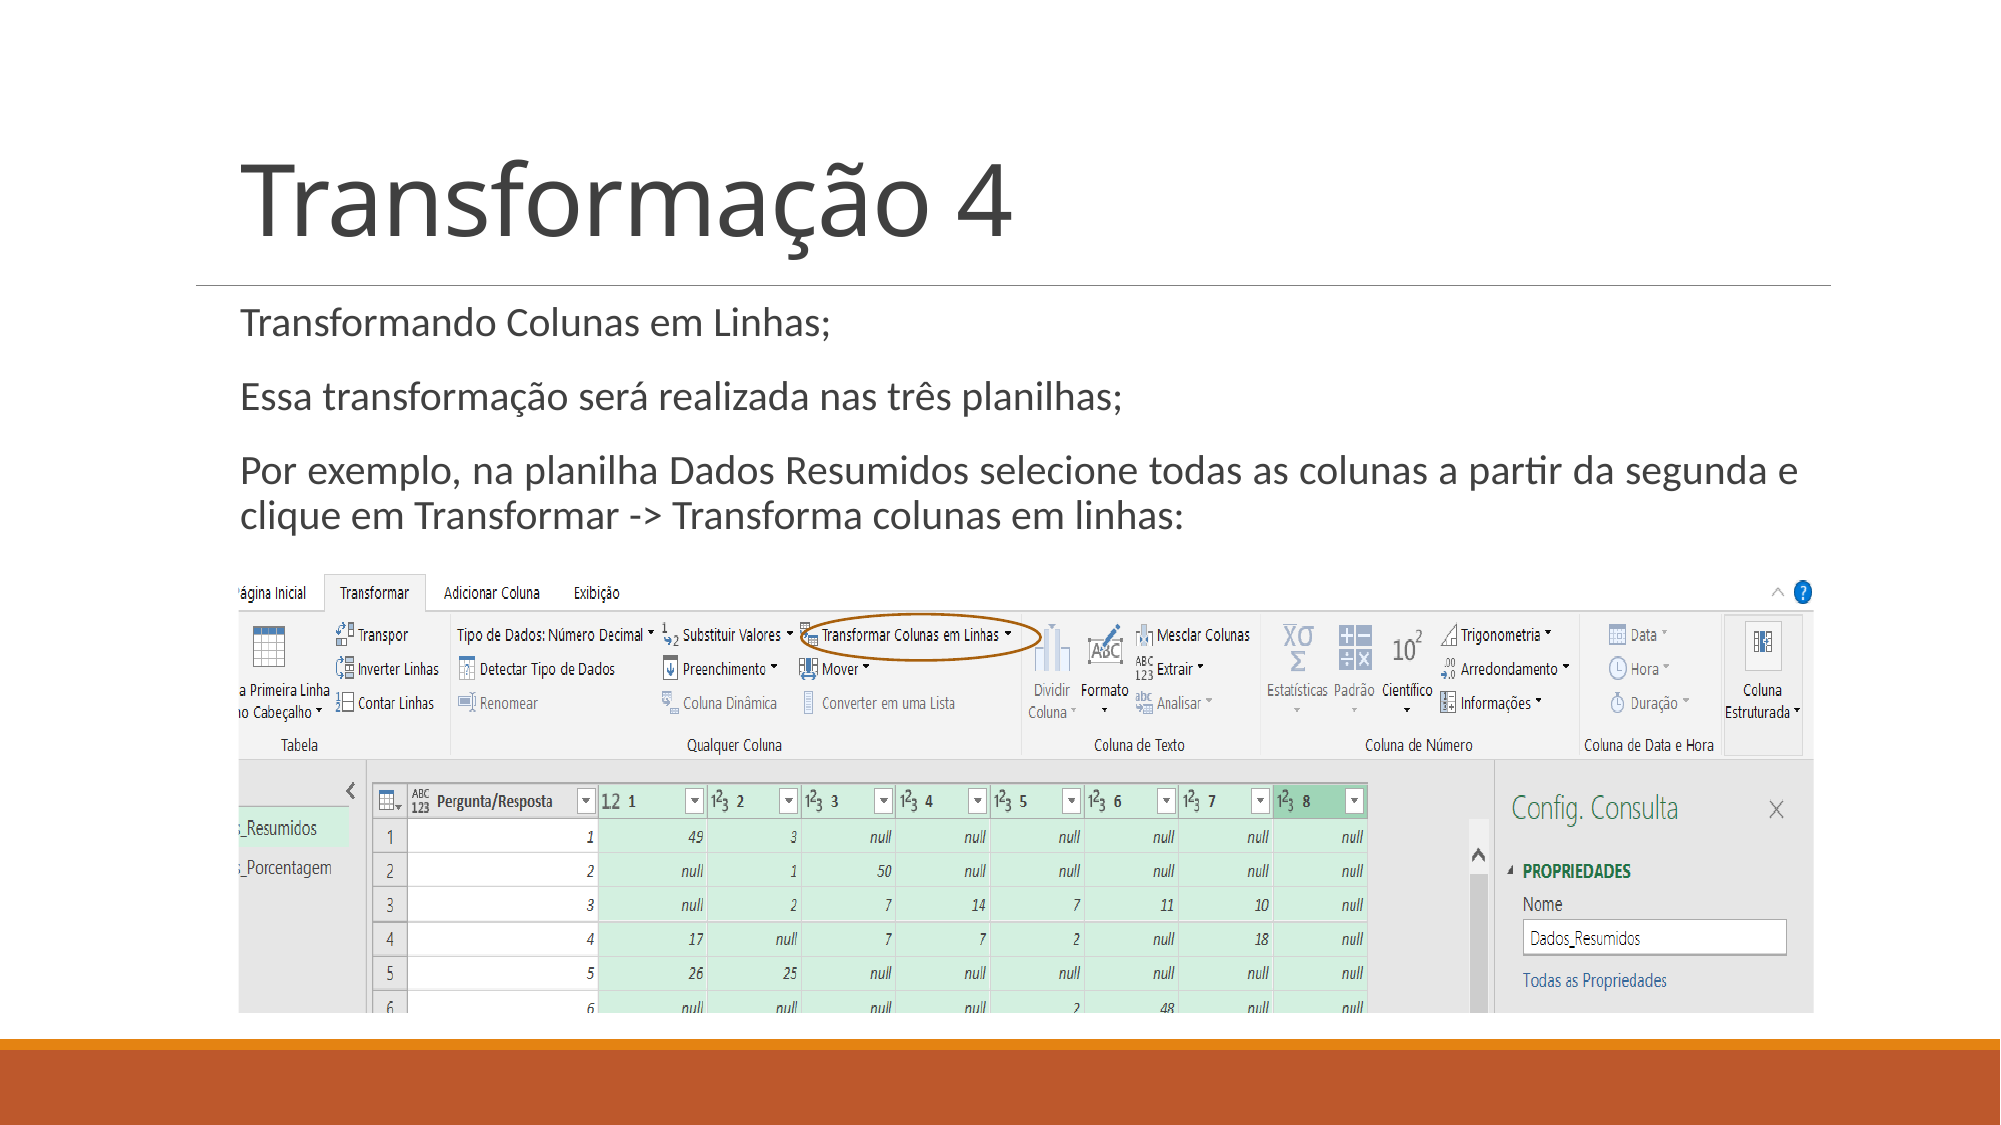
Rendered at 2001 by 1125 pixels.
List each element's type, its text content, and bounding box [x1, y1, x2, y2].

title Transformação 4 [225, 112, 1800, 265]
picture [237, 561, 1814, 1013]
list Transformando Colunas em Linhas; Essa transformação será realizada nas três planilhas; Por exemplo, na planilha Dados Resumidos selecione todas as colunas a partir da segunda e clique em Transformar -> Transforma colunas em linhas: [225, 292, 1800, 650]
